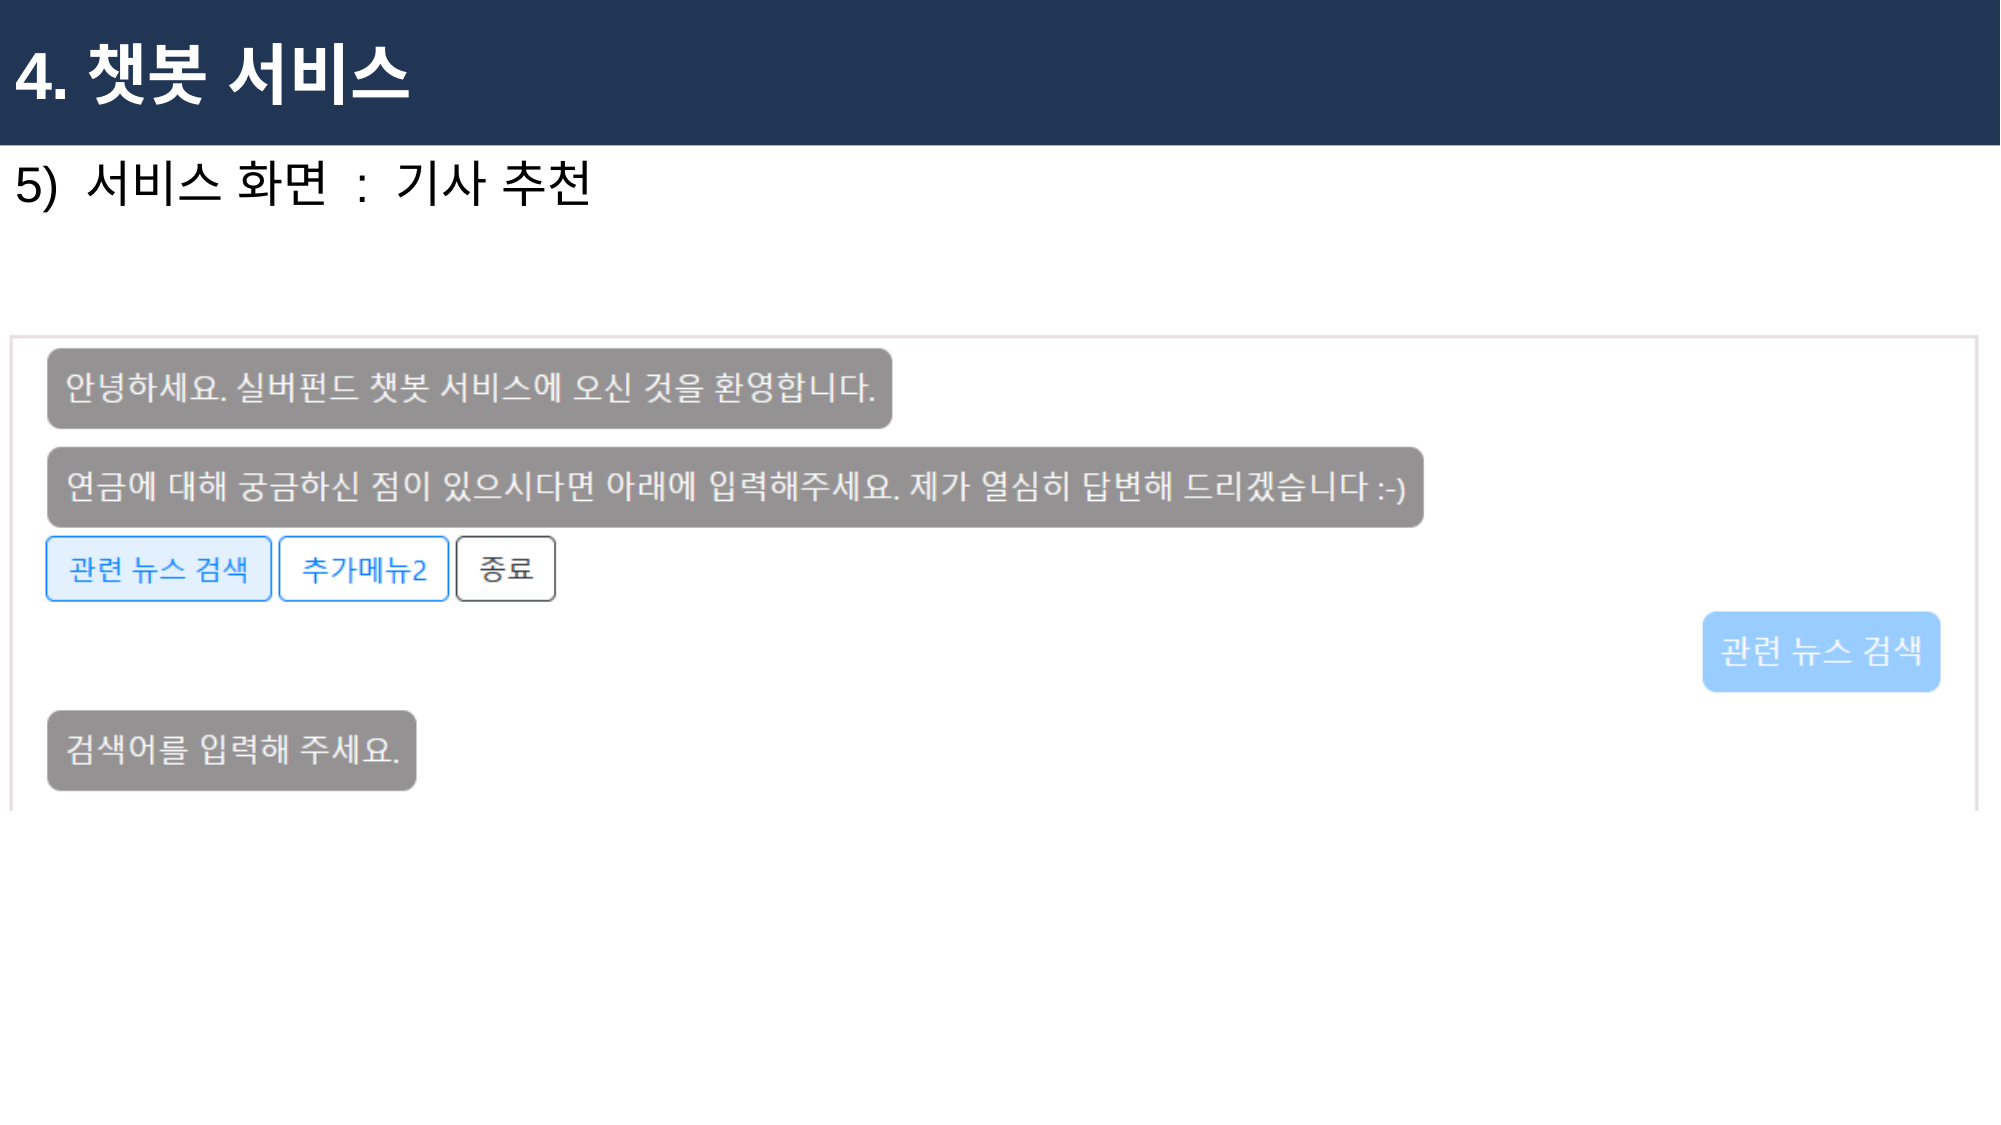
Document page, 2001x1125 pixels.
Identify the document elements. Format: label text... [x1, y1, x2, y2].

picture [0, 314, 2000, 811]
text_box 5) 서비스 화면 : 기사 추천 [0, 145, 1100, 221]
text_box 4.챗봇 서비스 [0, 0, 2000, 146]
